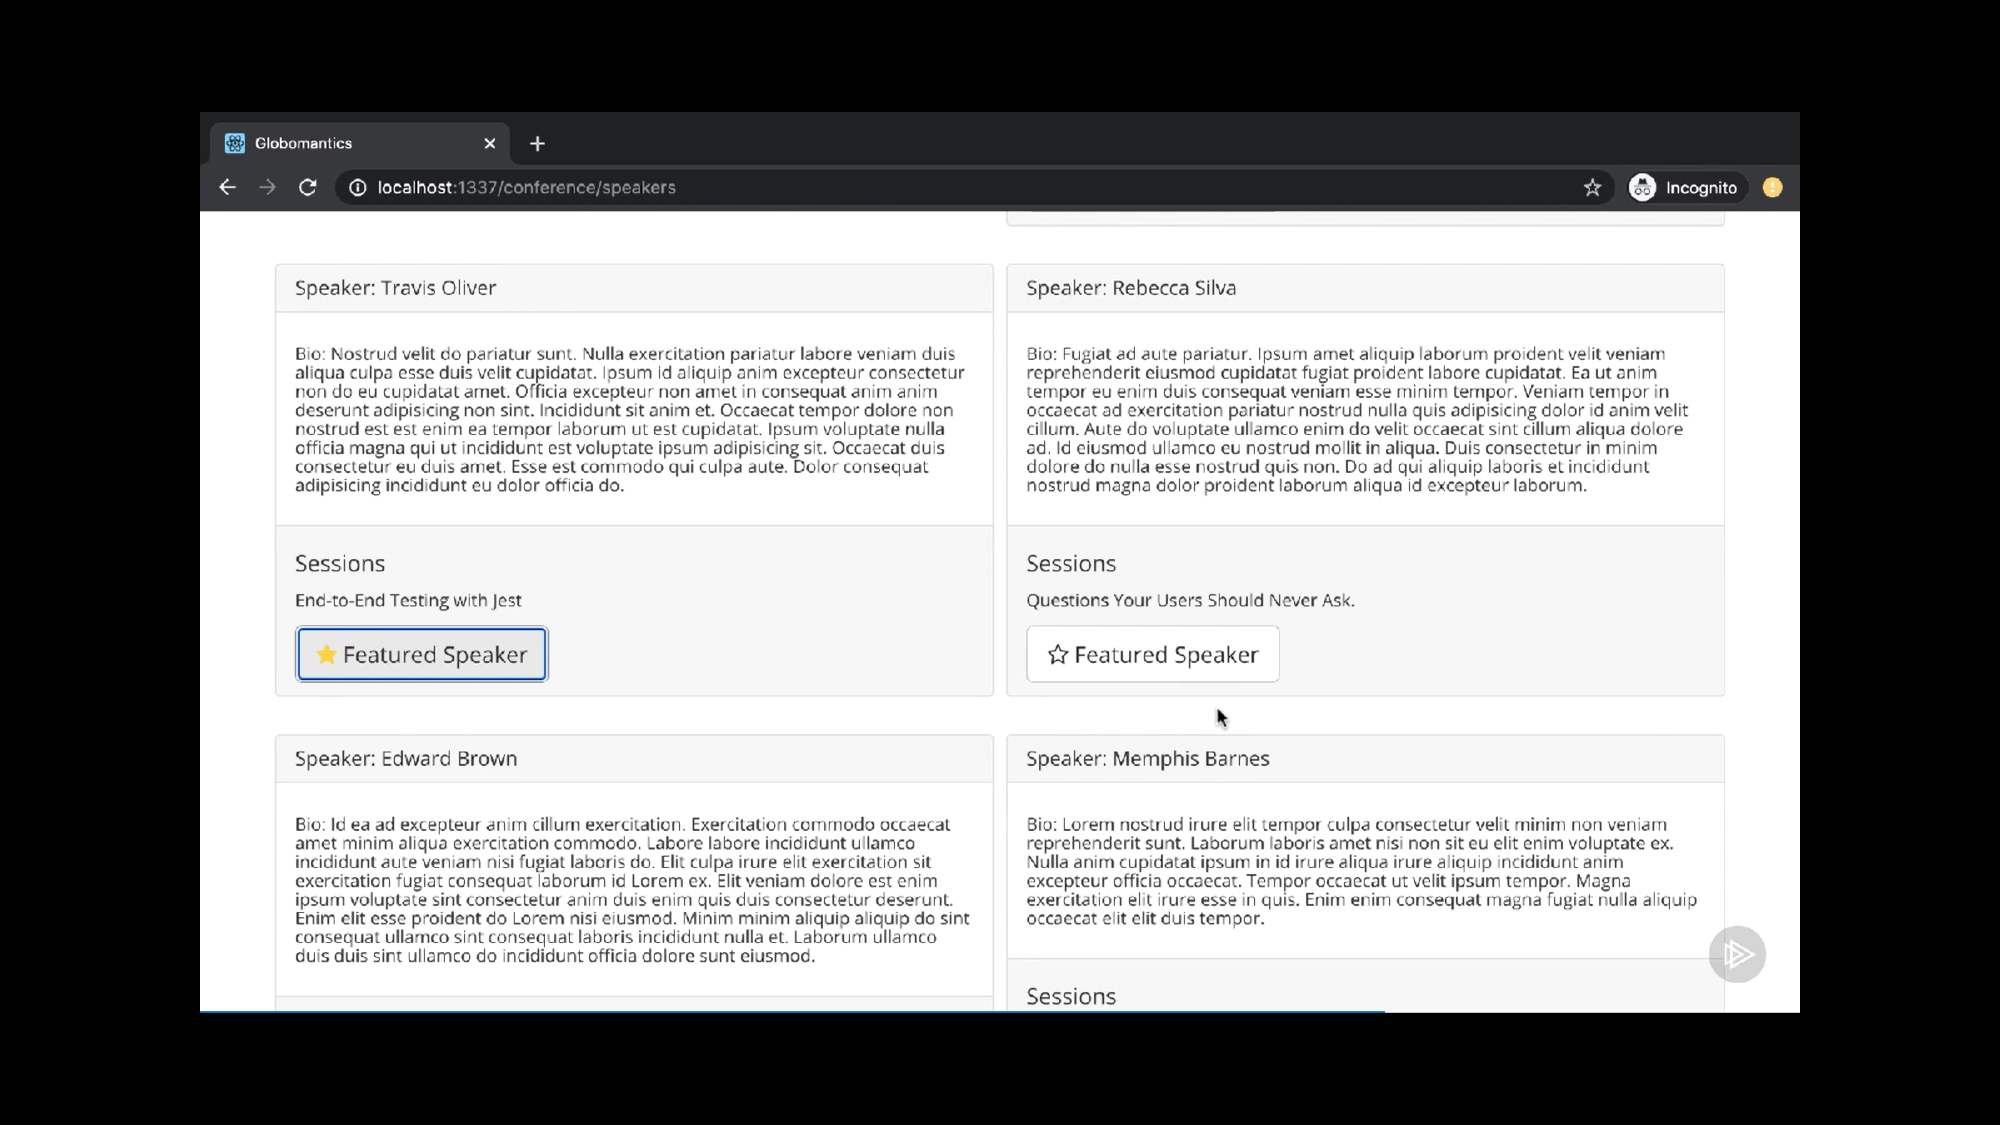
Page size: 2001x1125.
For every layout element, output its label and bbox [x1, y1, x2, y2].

picture [199, 112, 1800, 1013]
